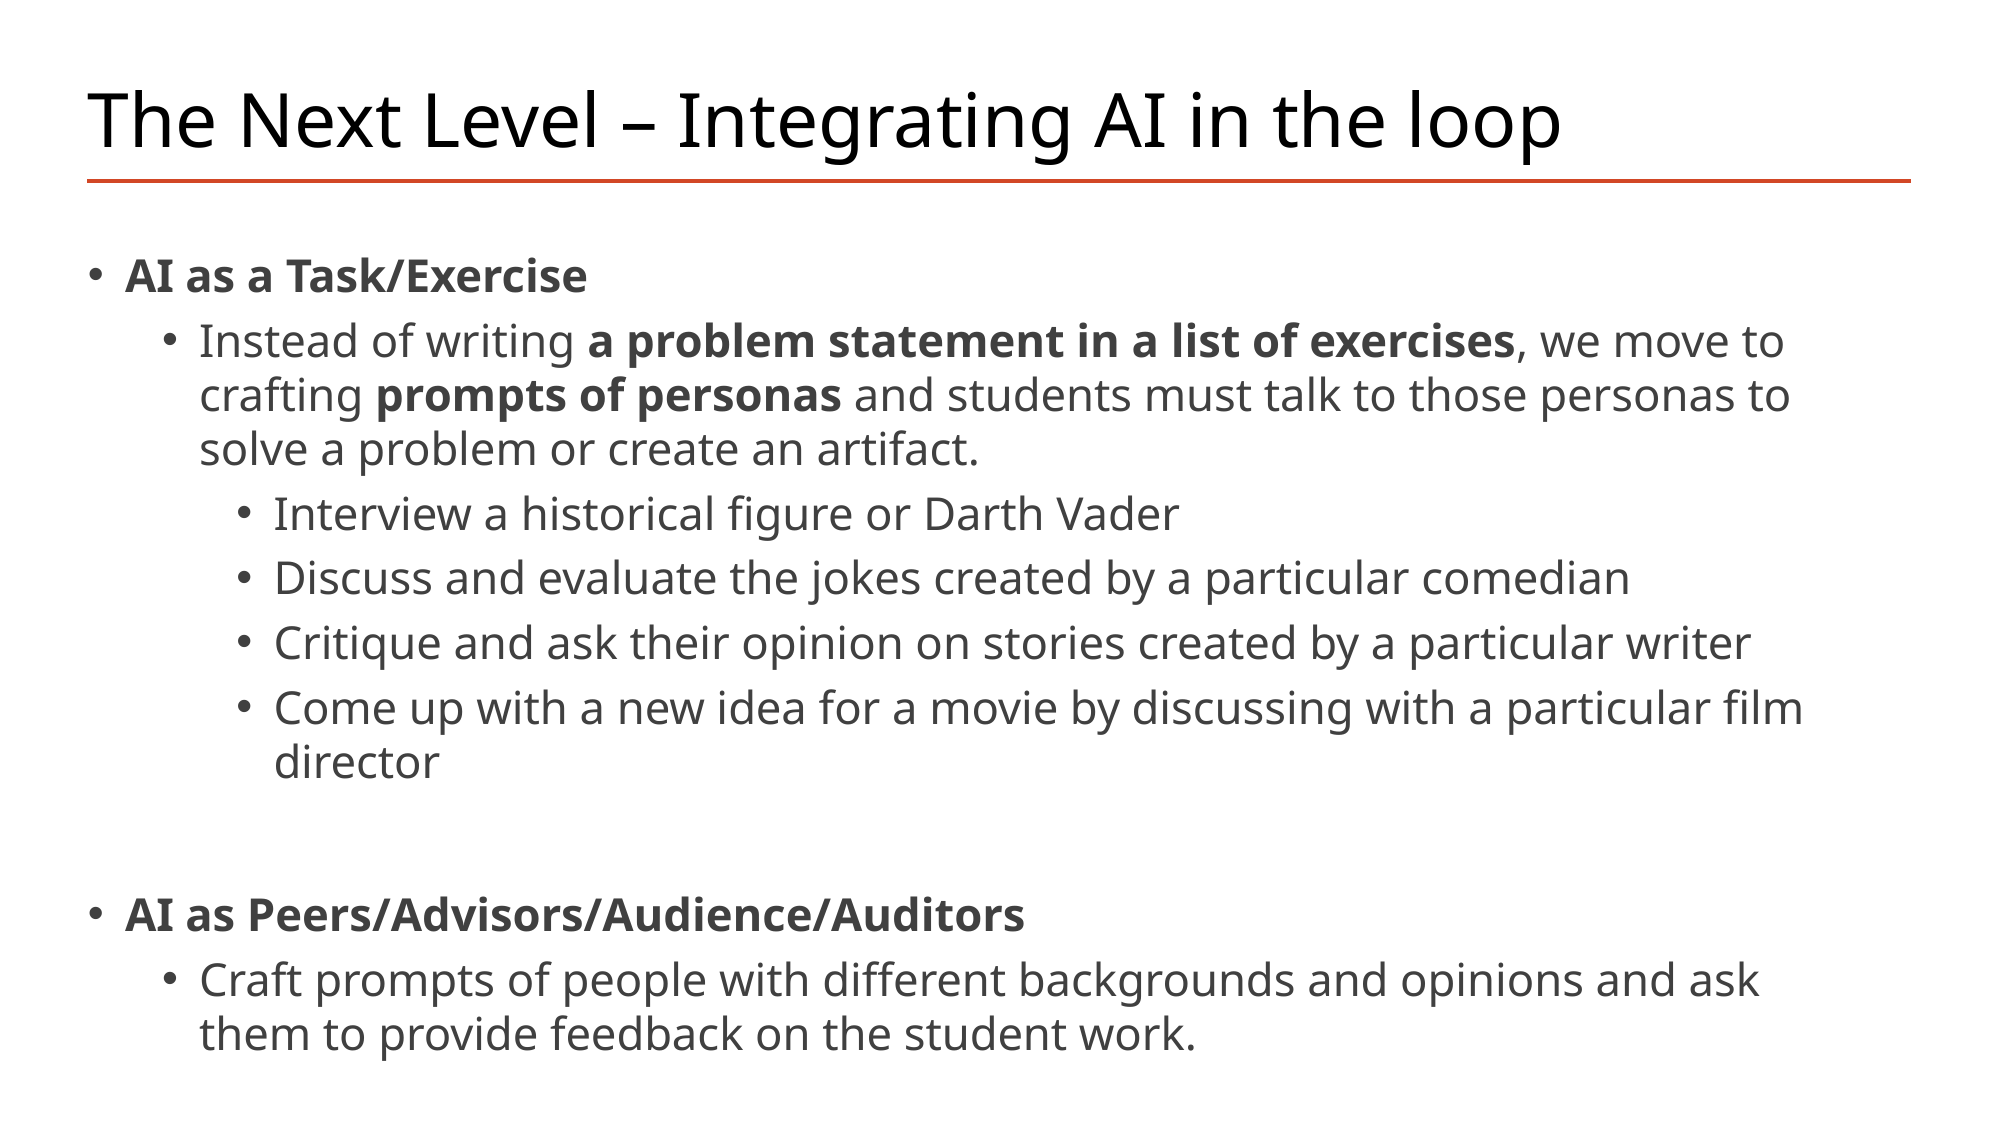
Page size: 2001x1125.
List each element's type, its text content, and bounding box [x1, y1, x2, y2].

title The Next Level – Integrating AI in the loop [72, 70, 1897, 176]
list AI as a Task/Exercise Instead of writing a problem statement in a list of exercises, we move to crafting prompts of personas and students must talk to those personas to solve a problem or create an artifact. Interview a historical figure or Darth Vader Discuss and evaluate the jokes created by a particular comedian Critique and ask their opinion on stories created by a particular writer Come up with a new idea for a movie by discussing with a particular film director AI as Peers/Advisors/Audience/Auditors Craft prompts of people with different backgrounds and opinions and ask them to provide feedback on the student work. [72, 239, 1897, 1072]
